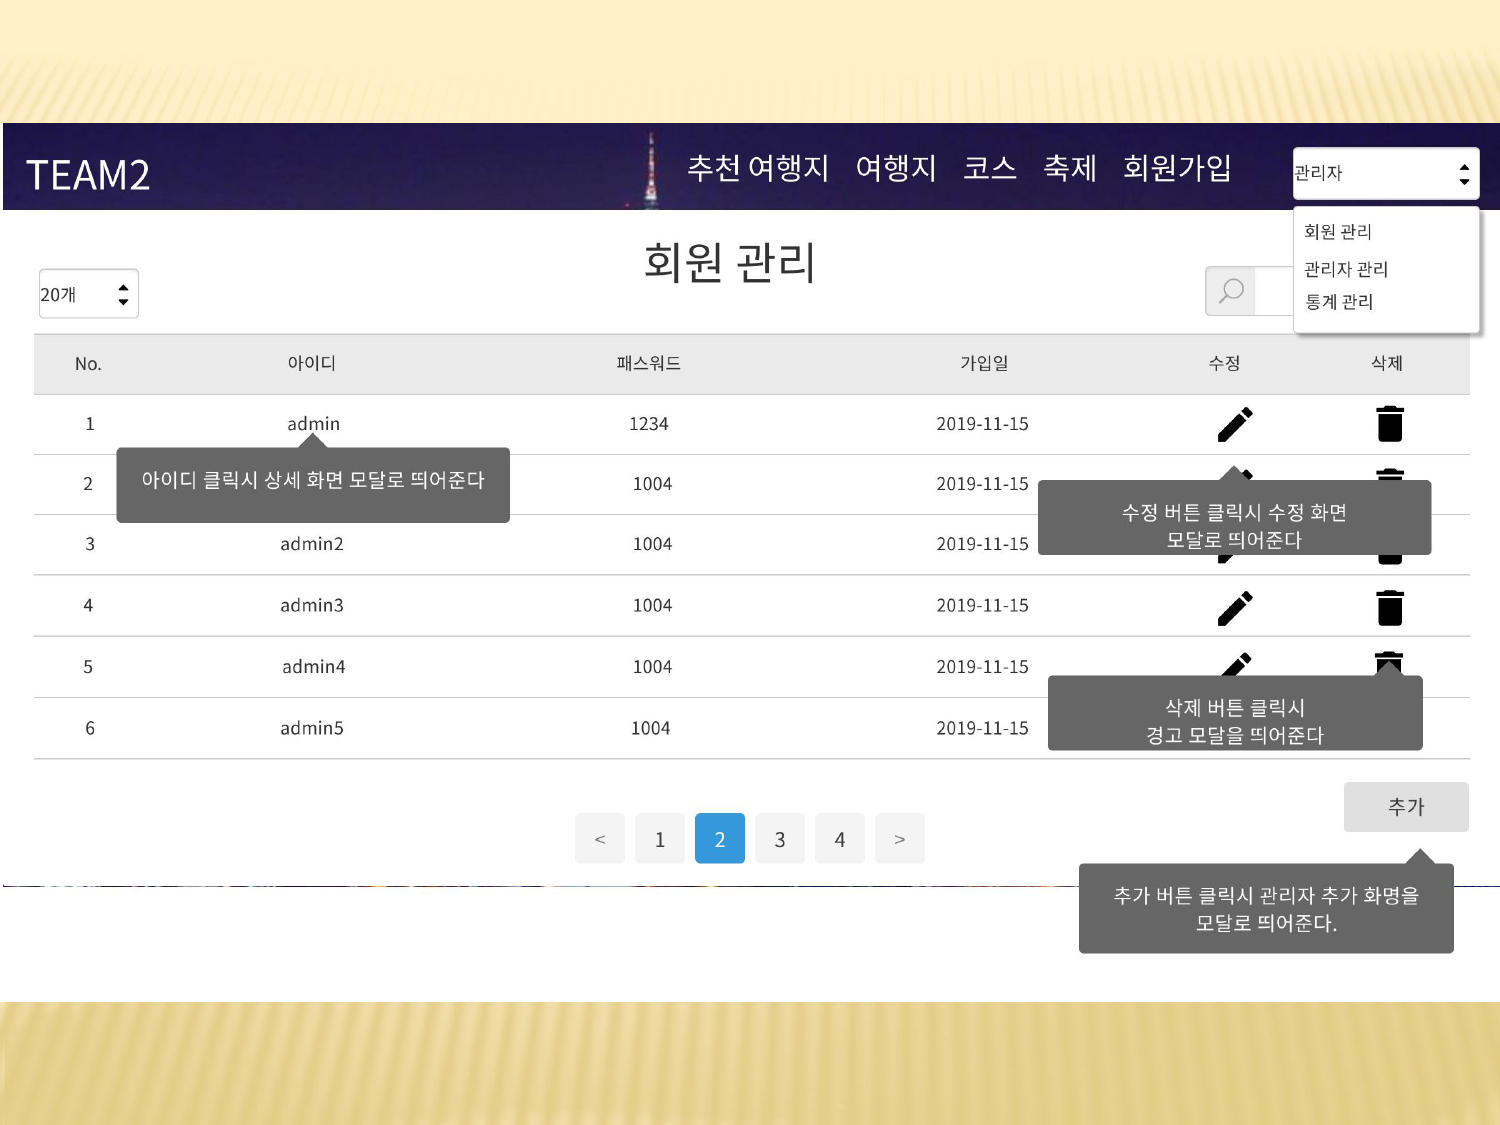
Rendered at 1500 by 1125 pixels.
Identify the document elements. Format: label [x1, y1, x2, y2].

picture [0, 123, 1500, 1002]
